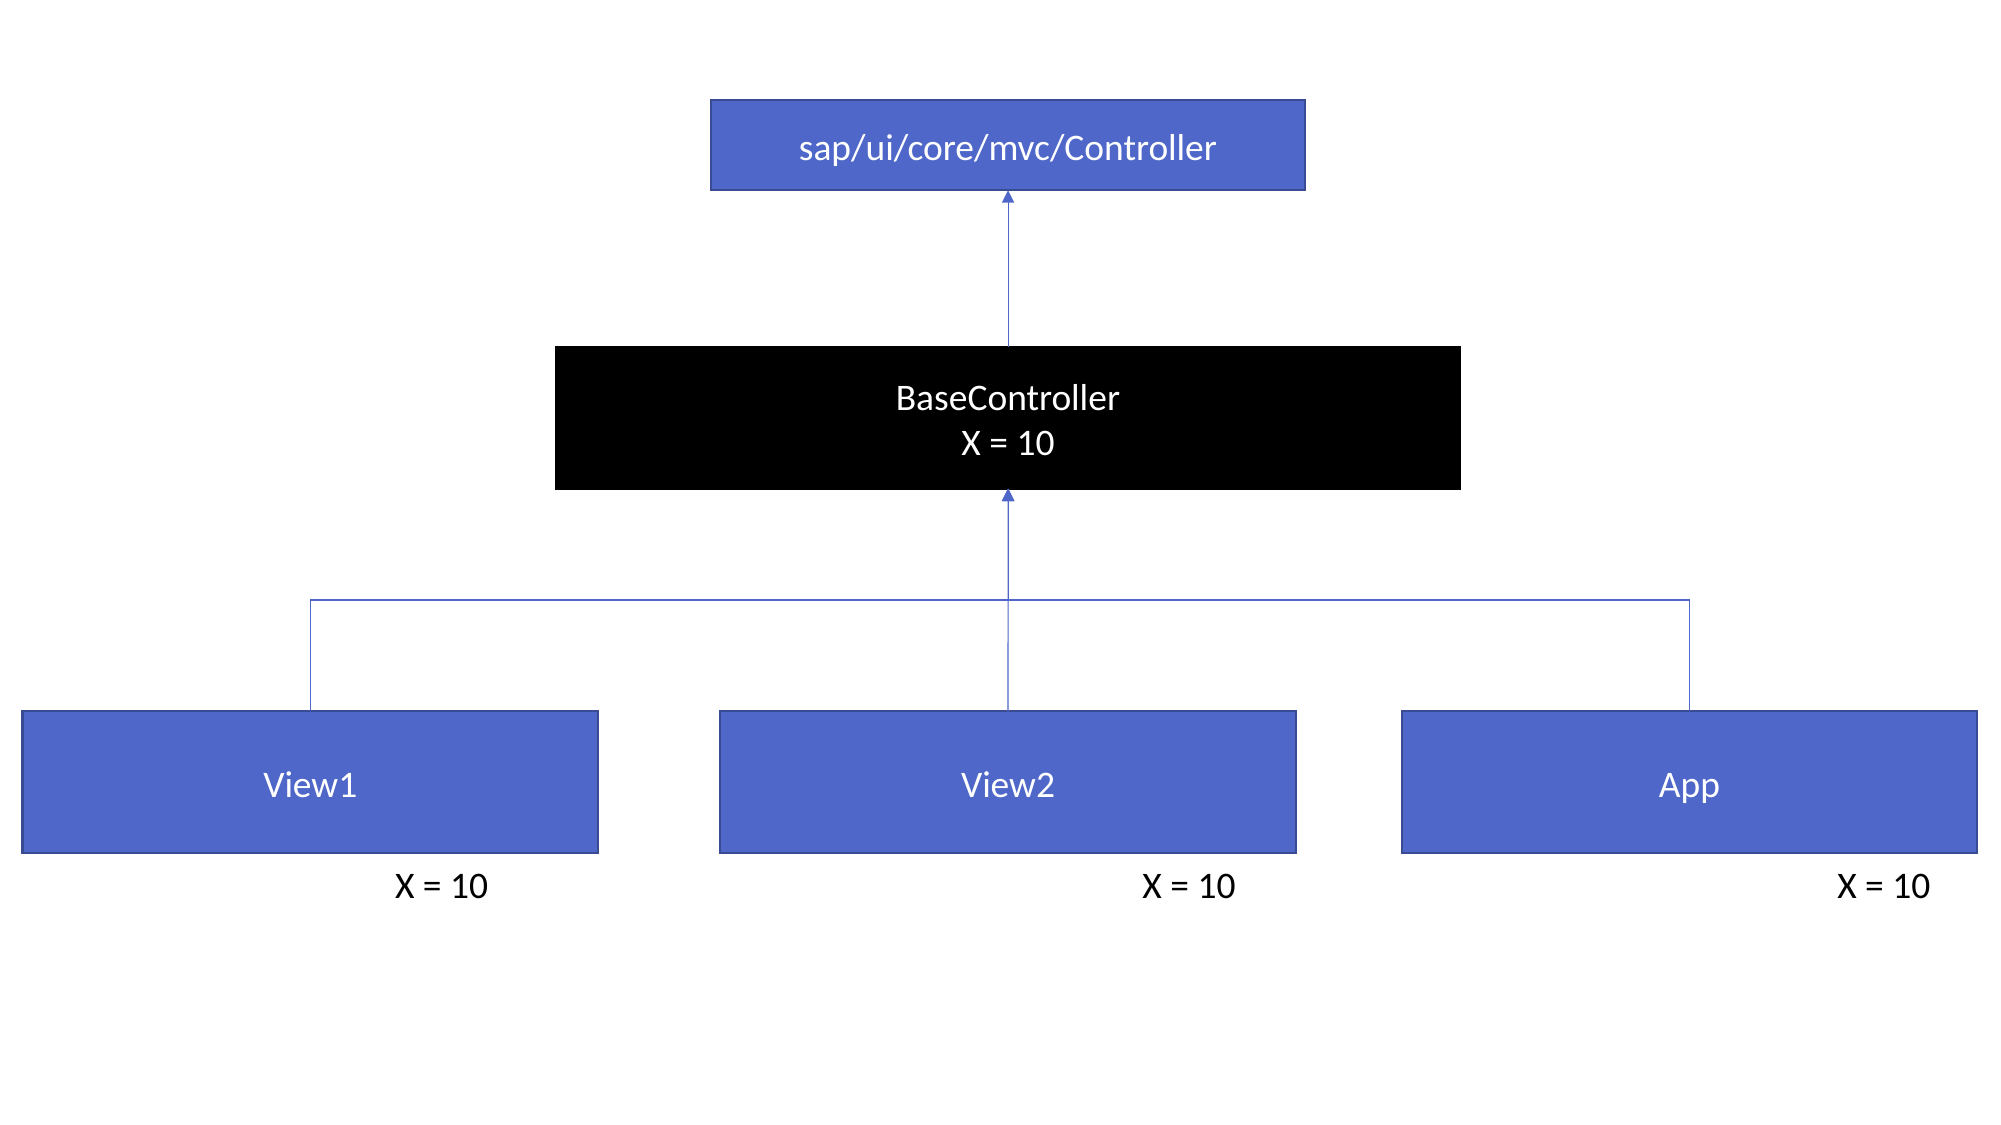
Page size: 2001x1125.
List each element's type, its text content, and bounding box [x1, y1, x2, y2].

text_box View1 [21, 710, 547, 854]
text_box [547, 251, 771, 949]
text_box BaseController X = 10 [771, 346, 1237, 490]
text_box X = 10 [1775, 853, 1993, 913]
text_box sap/ui/core/mvc/Controller [710, 99, 1306, 191]
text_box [1237, 259, 1461, 941]
text_box App [1461, 710, 1978, 854]
text_box View2 [771, 710, 1237, 854]
text_box X = 10 [1080, 854, 1237, 914]
text_box X = 10 [332, 853, 547, 913]
